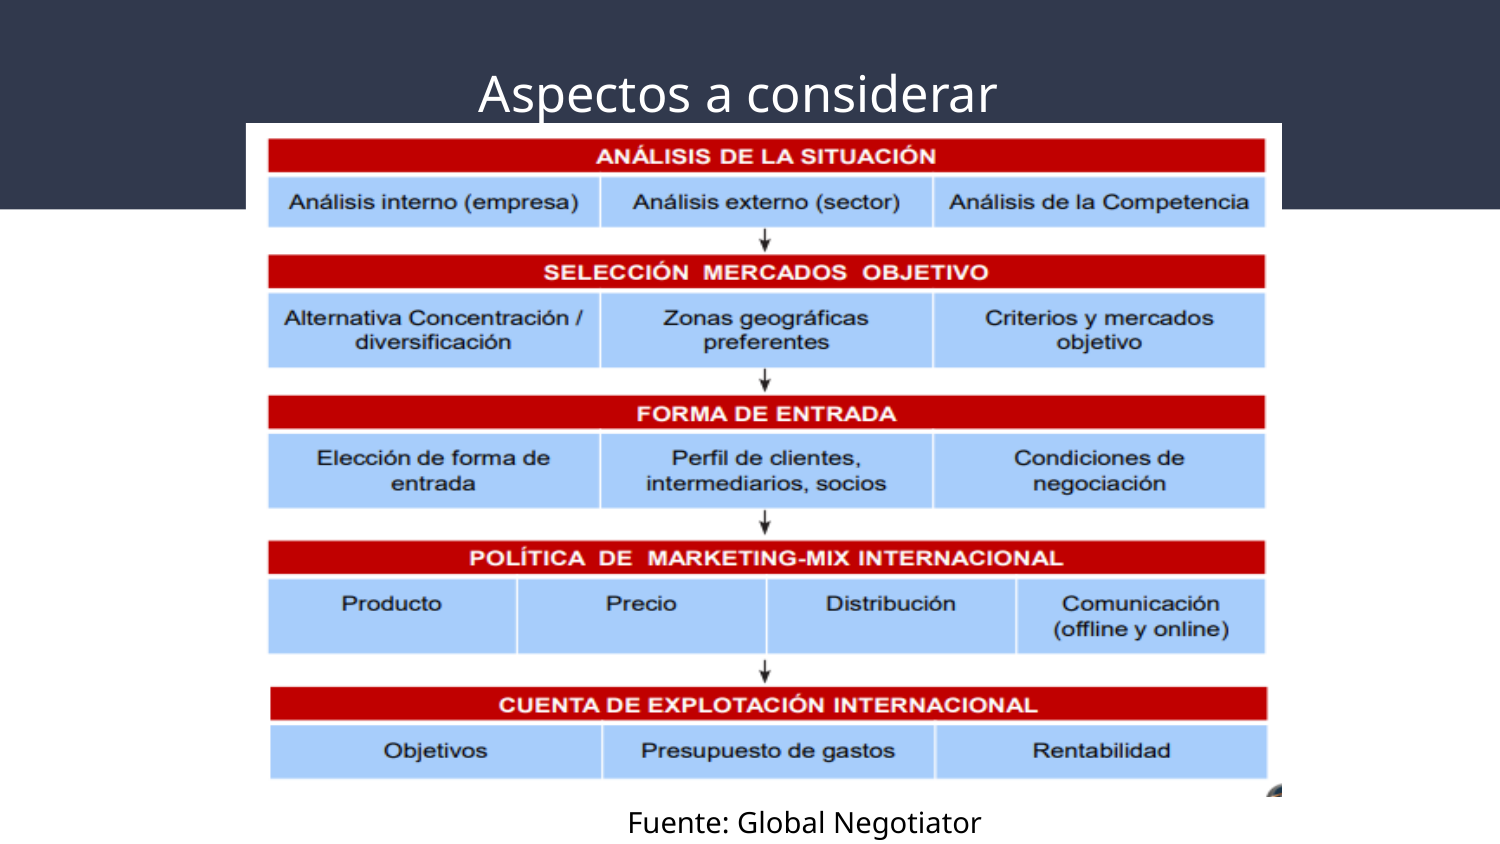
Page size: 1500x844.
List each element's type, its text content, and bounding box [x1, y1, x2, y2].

title Aspectos a considerar [463, 46, 1500, 150]
picture [245, 123, 1283, 798]
text_box Fuente: Global Negotiator [266, 805, 1269, 844]
